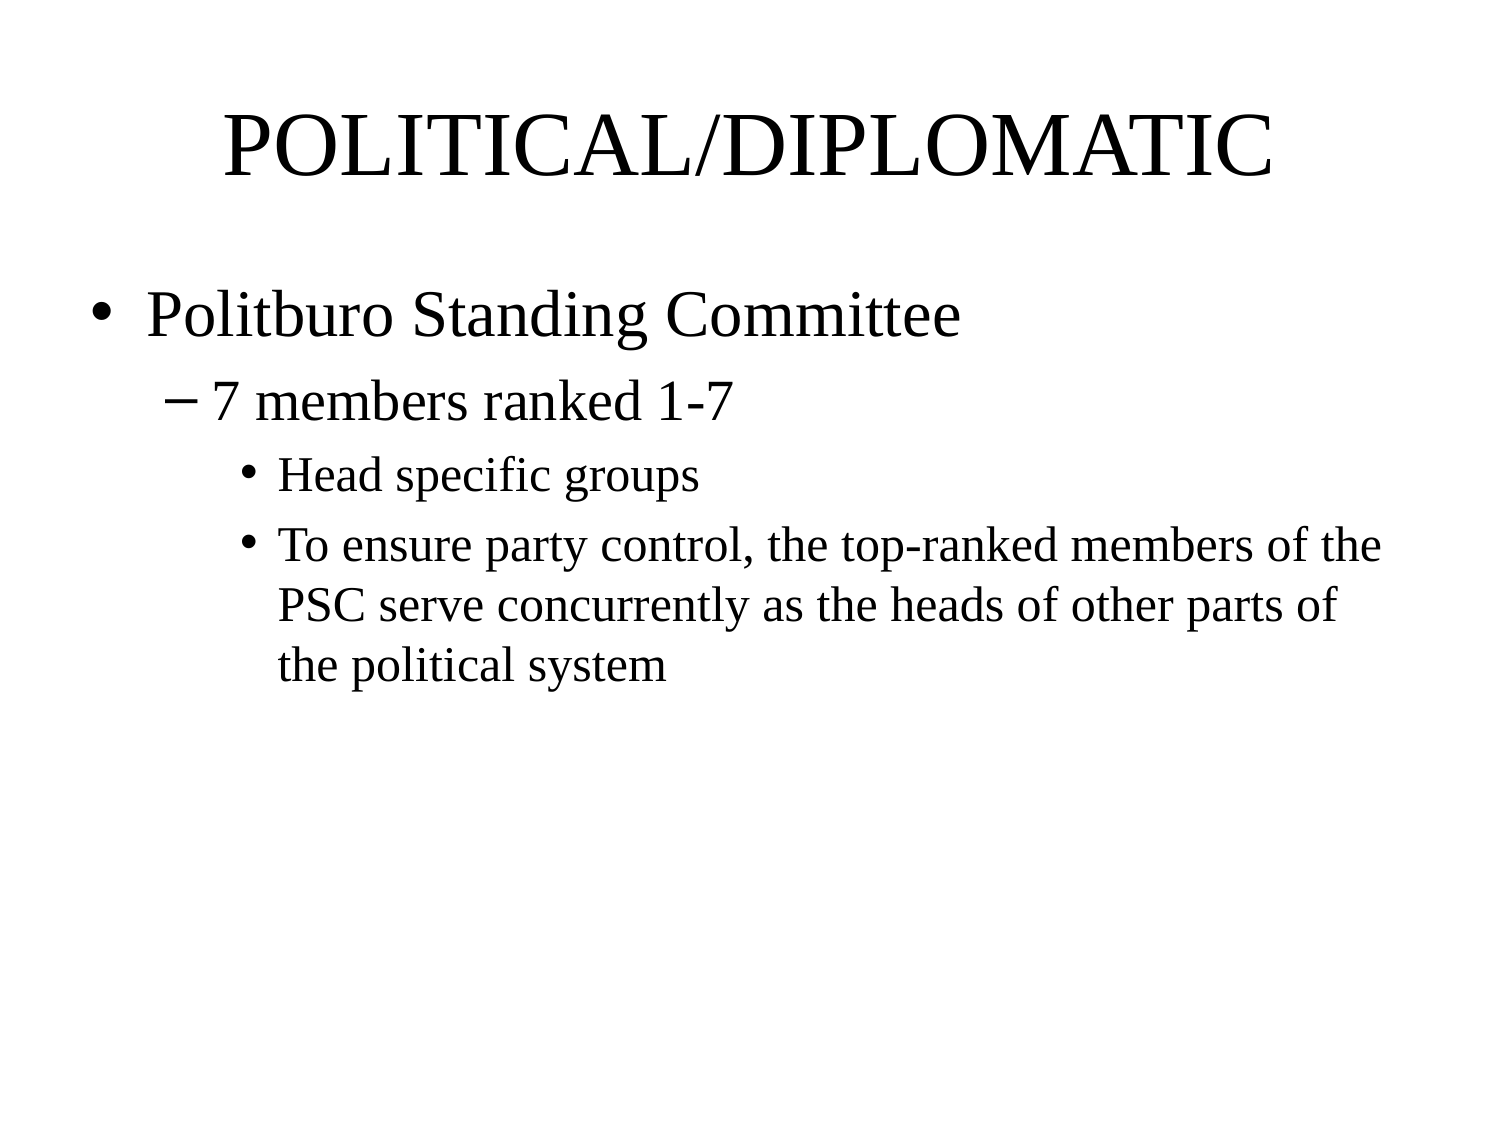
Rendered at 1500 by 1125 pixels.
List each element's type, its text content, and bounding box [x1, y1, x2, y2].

title POLITICAL/DIPLOMATIC [75, 45, 1425, 233]
list Politburo Standing Committee 7 members ranked 1-7 Head specific groups To ensure party control, the top-ranked members of the PSC serve concurrently as the heads of other parts of the political system [75, 262, 1425, 1005]
